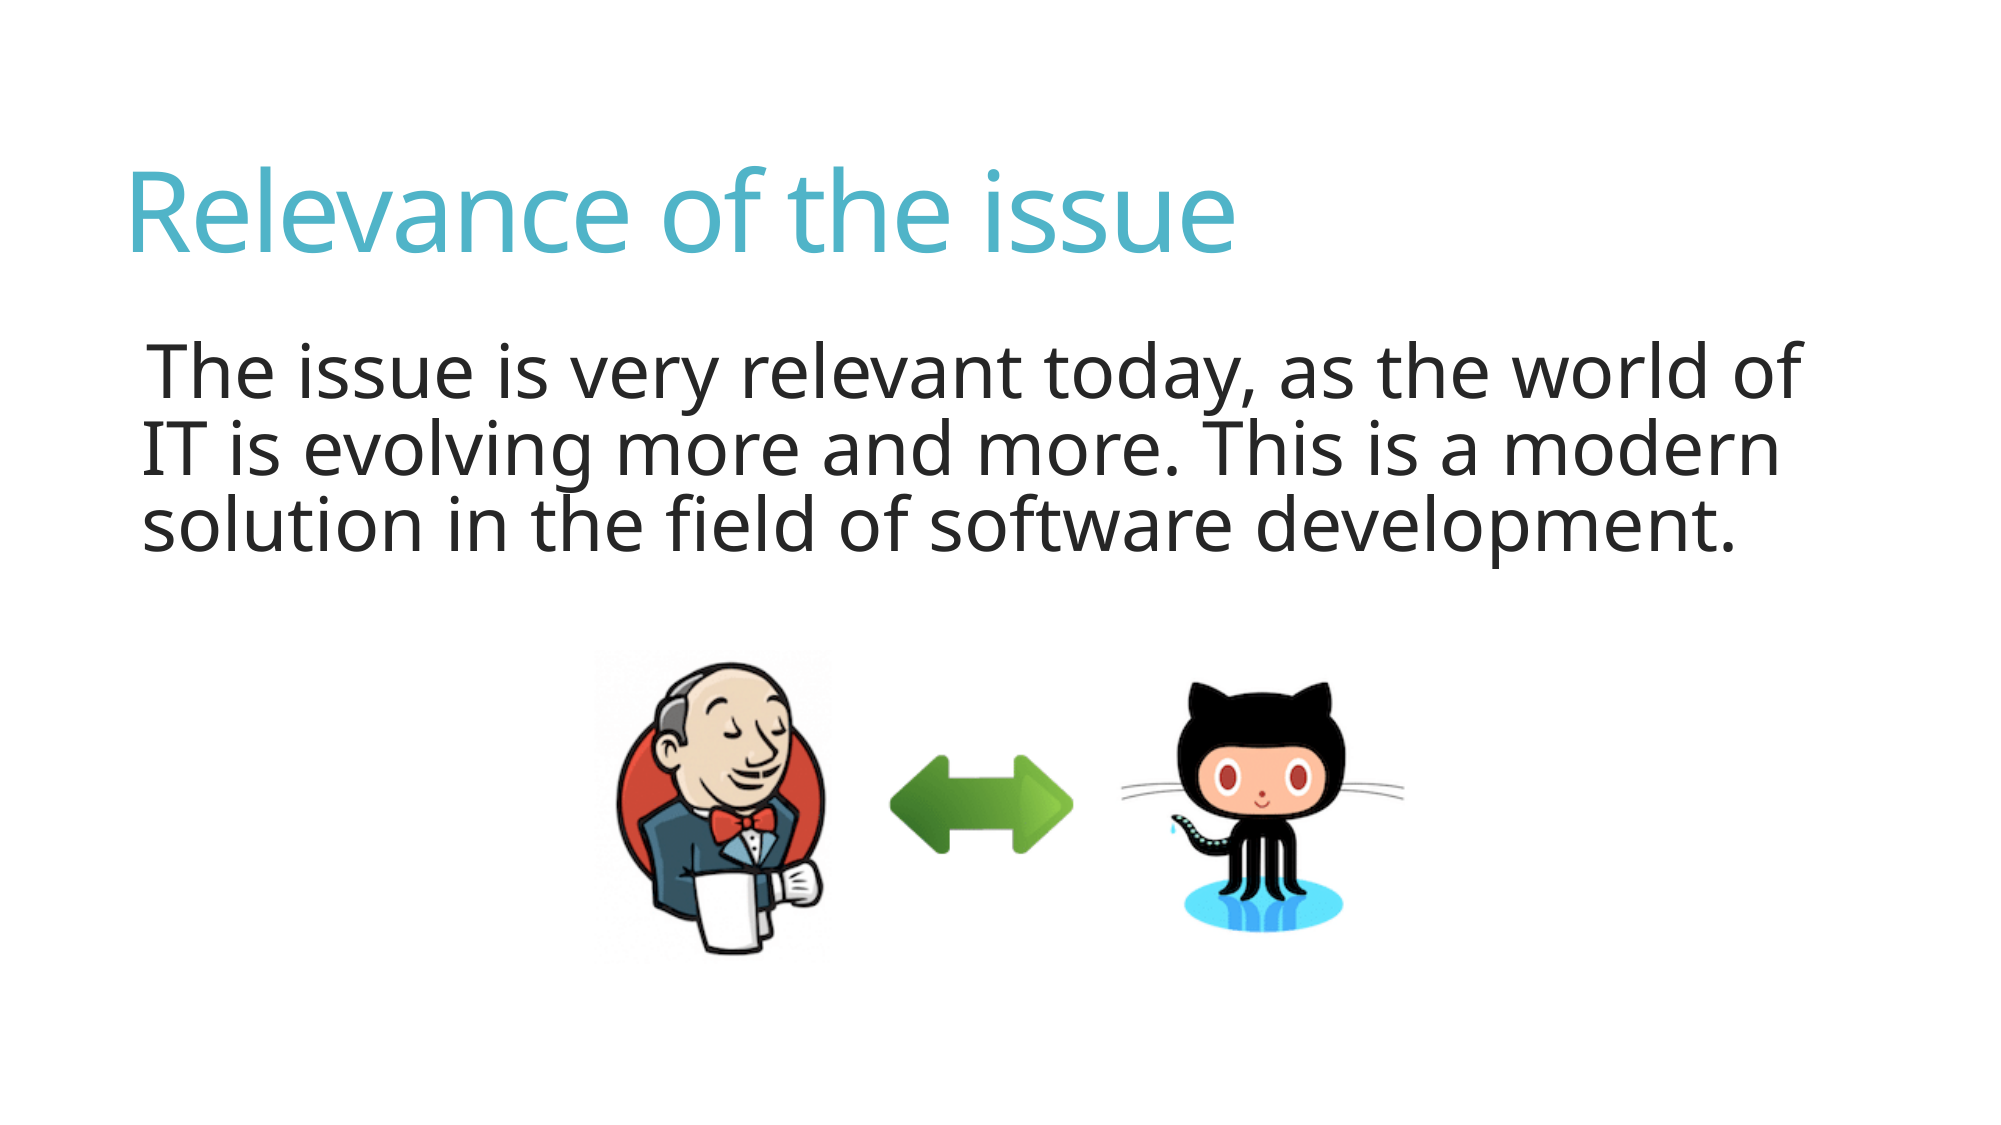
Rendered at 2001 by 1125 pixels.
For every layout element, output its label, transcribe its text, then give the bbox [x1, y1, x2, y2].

picture [577, 650, 1423, 964]
title Relevance of the issue [107, 81, 1875, 354]
list The issue is very relevant today, as the world of IT is evolving more and more. This is a modern solution in the field of software development. [111, 329, 1876, 948]
